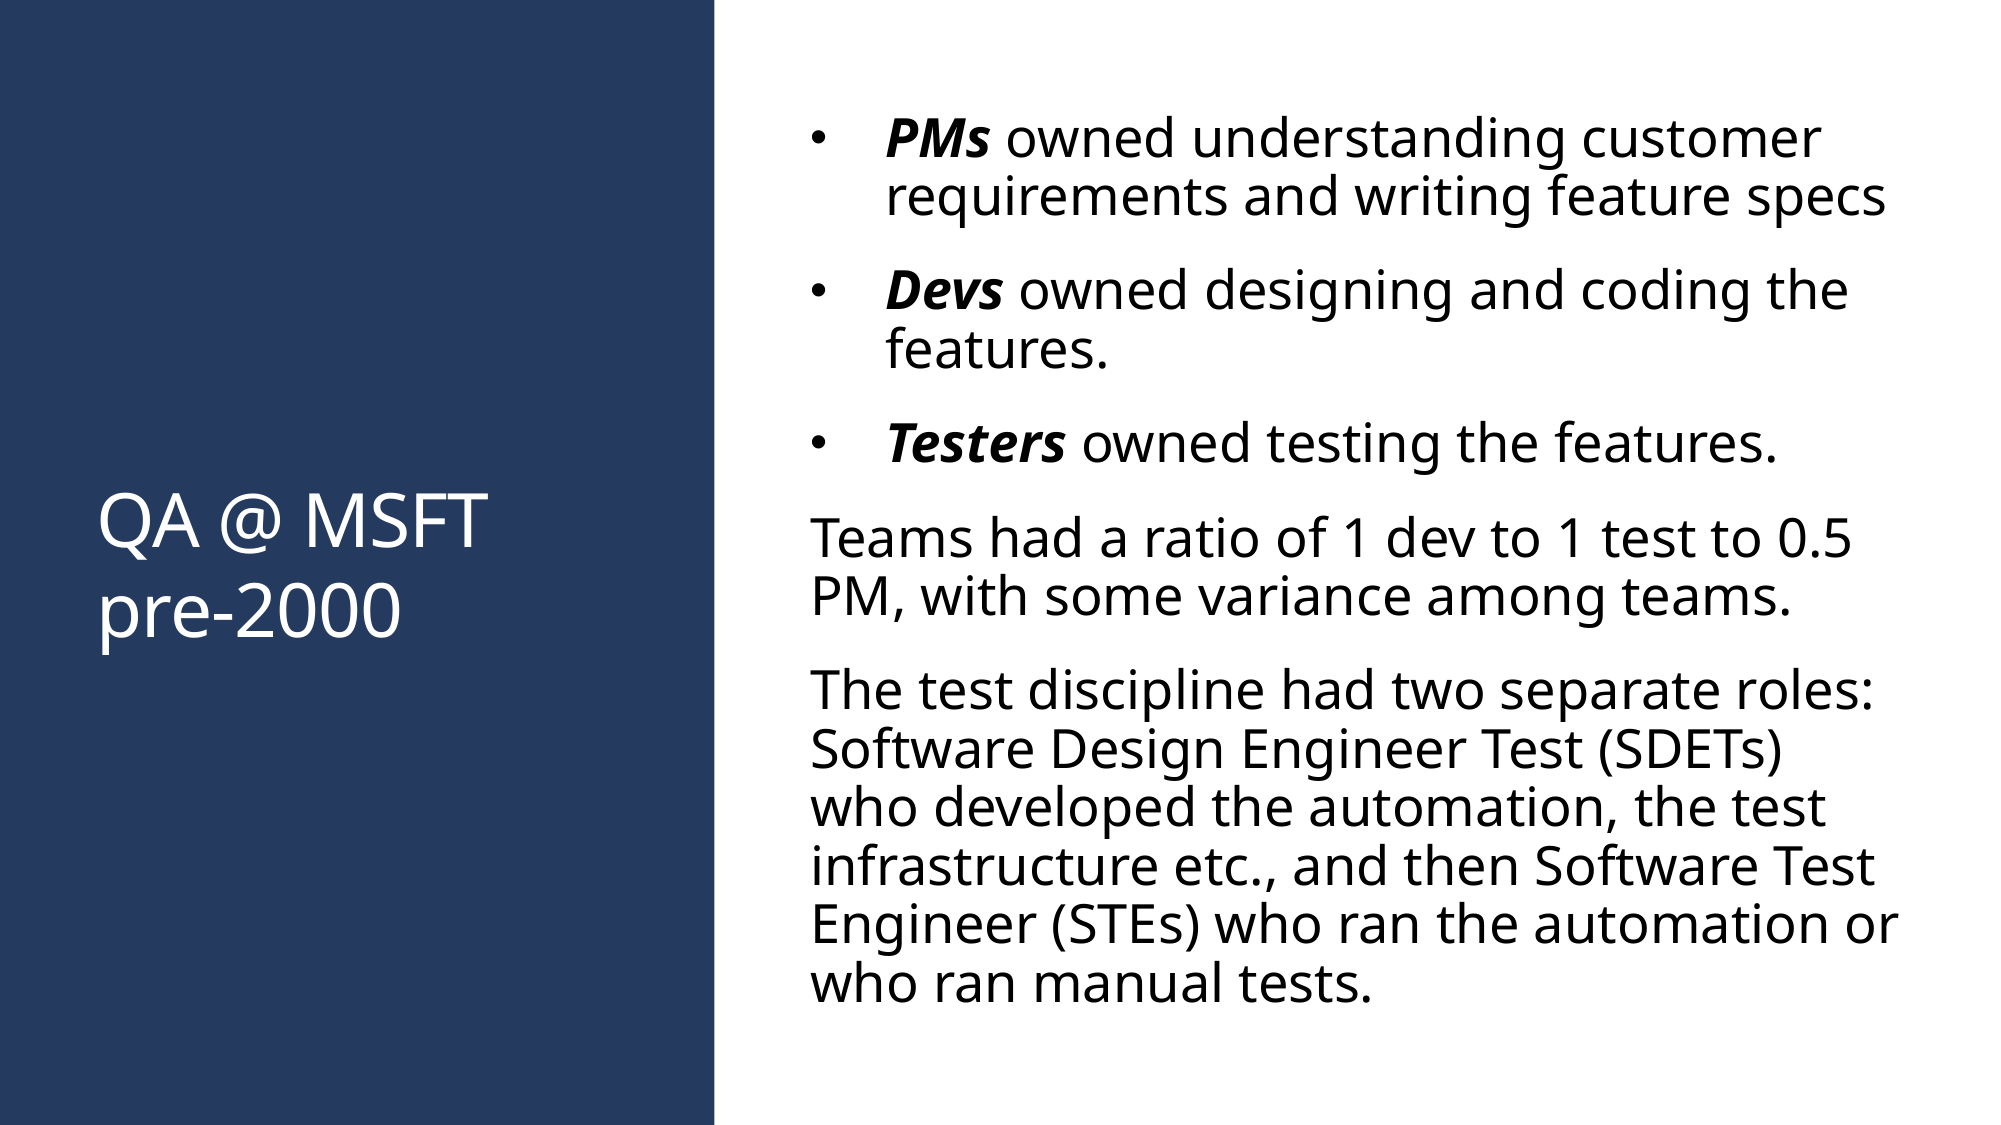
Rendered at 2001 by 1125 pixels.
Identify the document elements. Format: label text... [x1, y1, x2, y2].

list PMs owned understanding customer requirements and writing feature specs Devs owned designing and coding the features. Testers owned testing the features. Teams had a ratio of 1 dev to 1 test to 0.5 PM, with some variance among teams. The test discipline had two separate roles: Software Design Engineer Test (SDETs) who developed the automation, the test infrastructure etc., and then Software Test Engineer (STEs) who ran the automation or who ran manual tests. [810, 96, 1905, 1029]
title QA @ MSFT pre-2000 [96, 96, 619, 1029]
